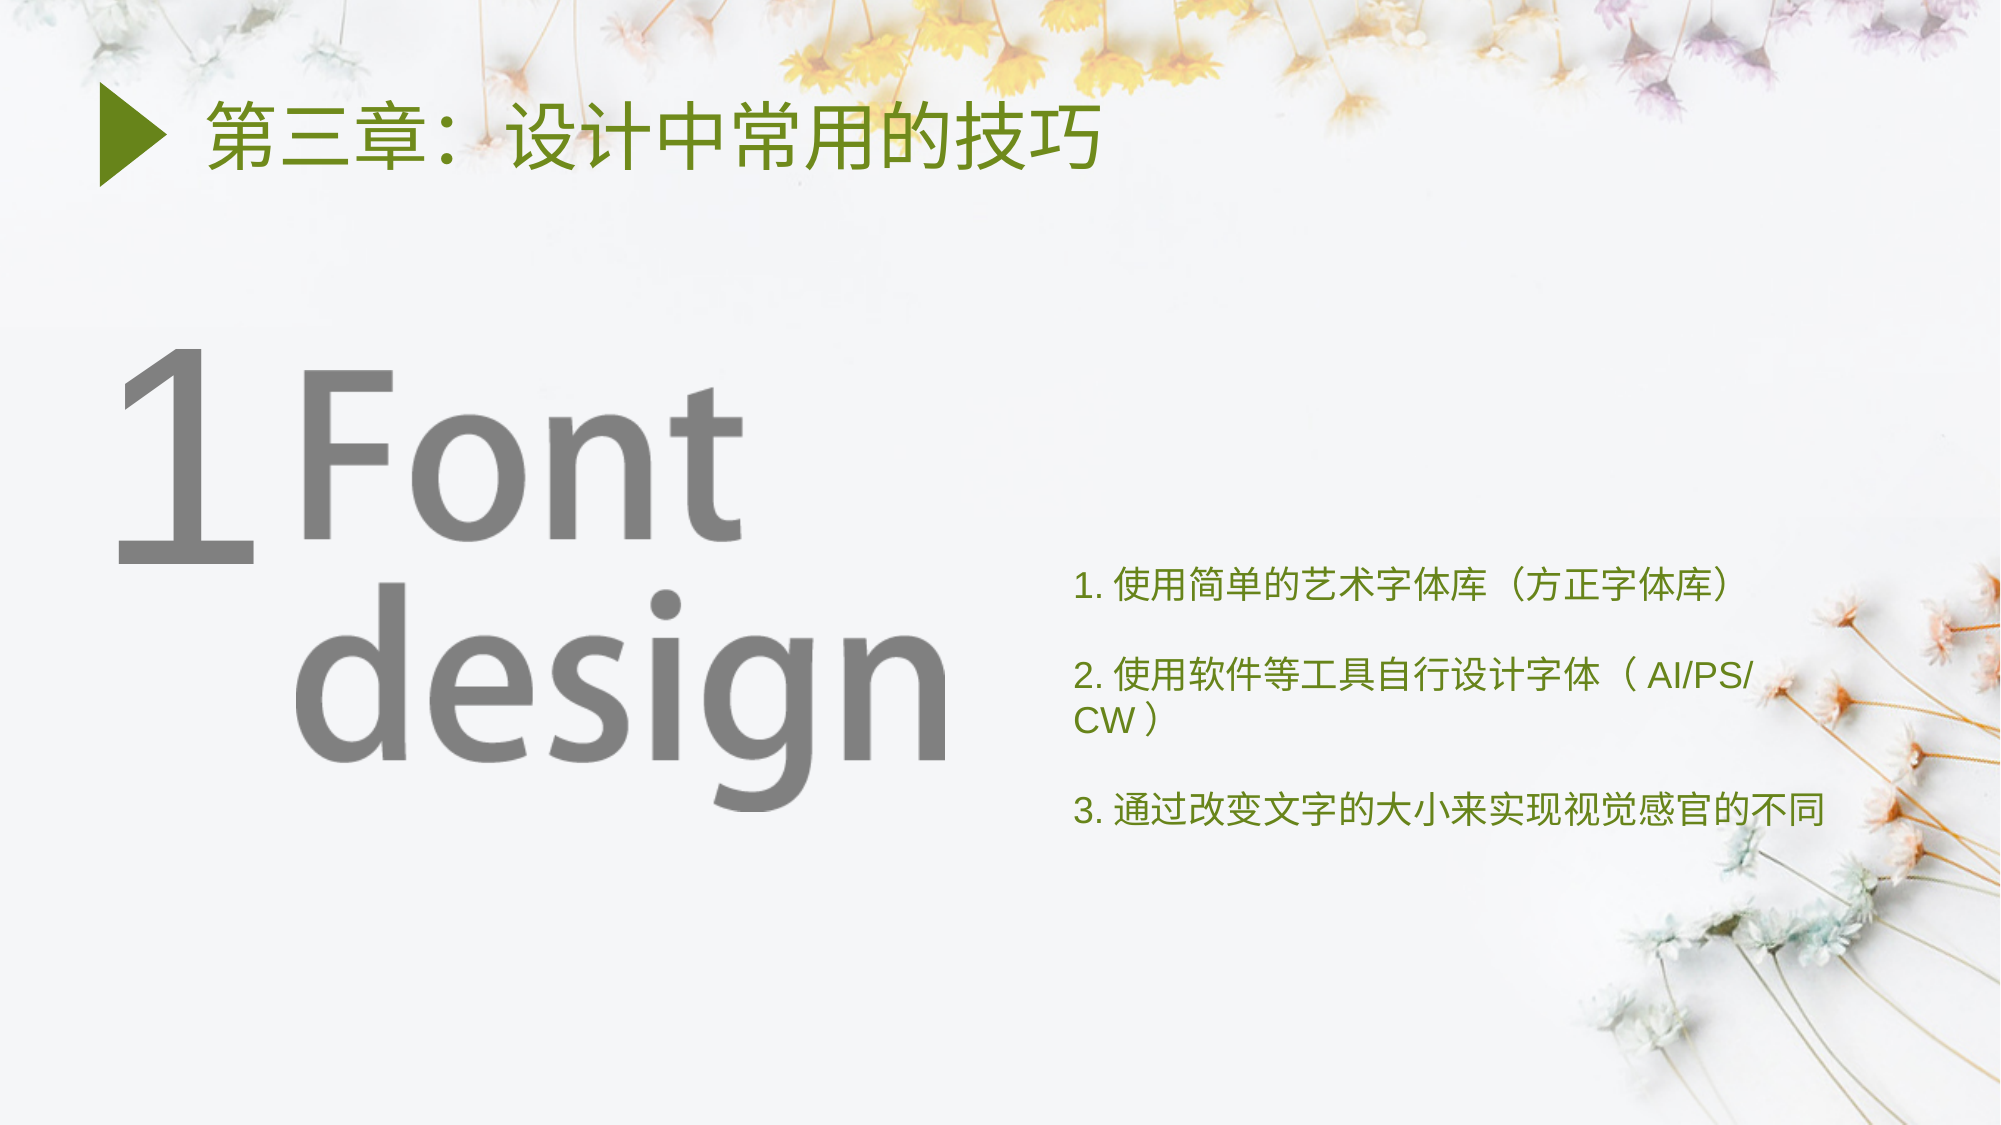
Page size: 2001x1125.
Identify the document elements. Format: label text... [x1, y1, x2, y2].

picture [0, 0, 2001, 1125]
text_box 1.使用简单的艺术字体库（方正字体库） 2.使用软件等工具自行设计字体（AI/PS/CW） 3.通过改变文字的大小来实现视觉感官的不同 [1058, 553, 1854, 838]
title 第三章：设计中常用的技巧 [188, 58, 1444, 211]
list 1 [80, 244, 1938, 1115]
